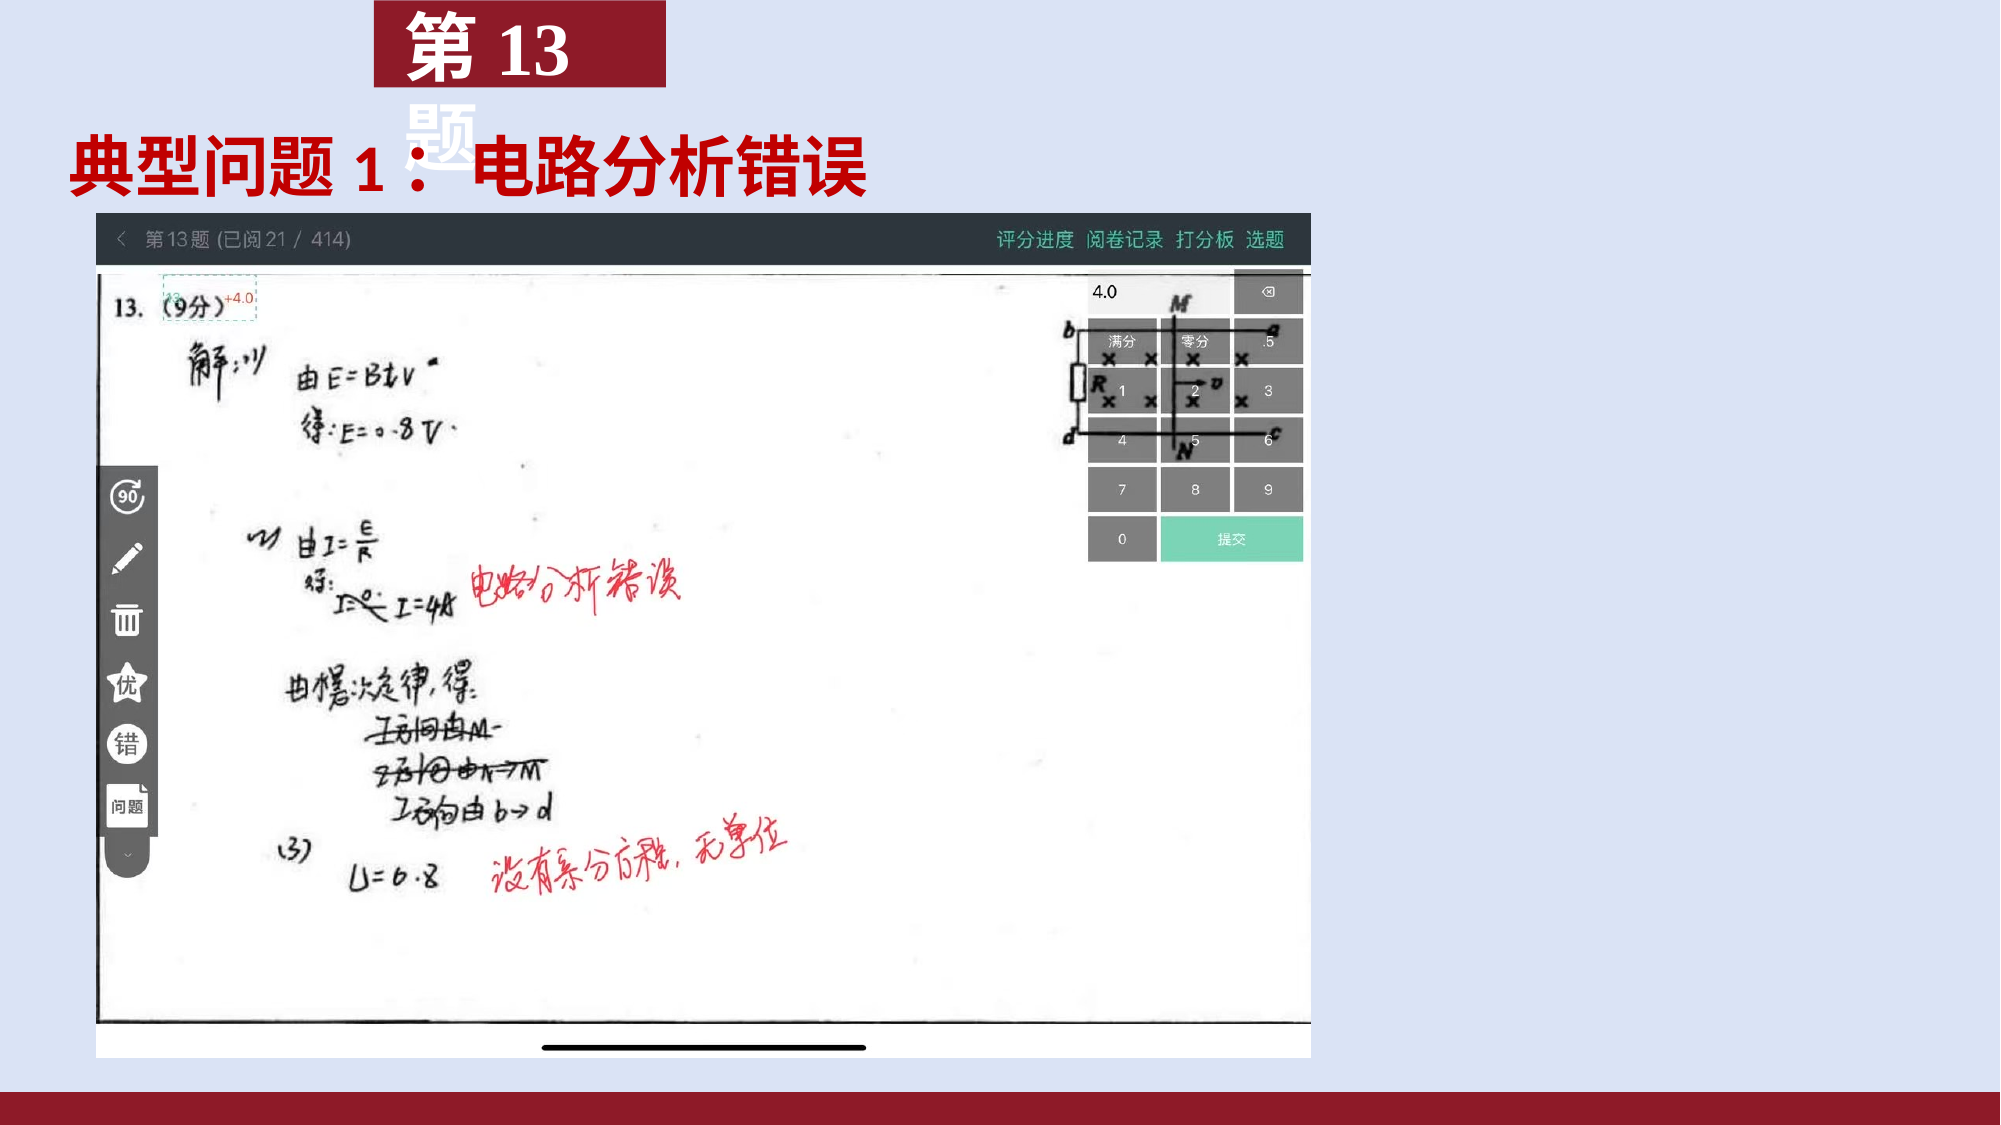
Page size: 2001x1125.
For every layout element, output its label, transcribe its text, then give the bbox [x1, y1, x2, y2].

text_box [0, 1091, 2000, 1125]
text_box 典型问题1：电路分析错误 [53, 117, 1893, 213]
picture [96, 212, 1312, 1058]
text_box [373, 0, 667, 88]
